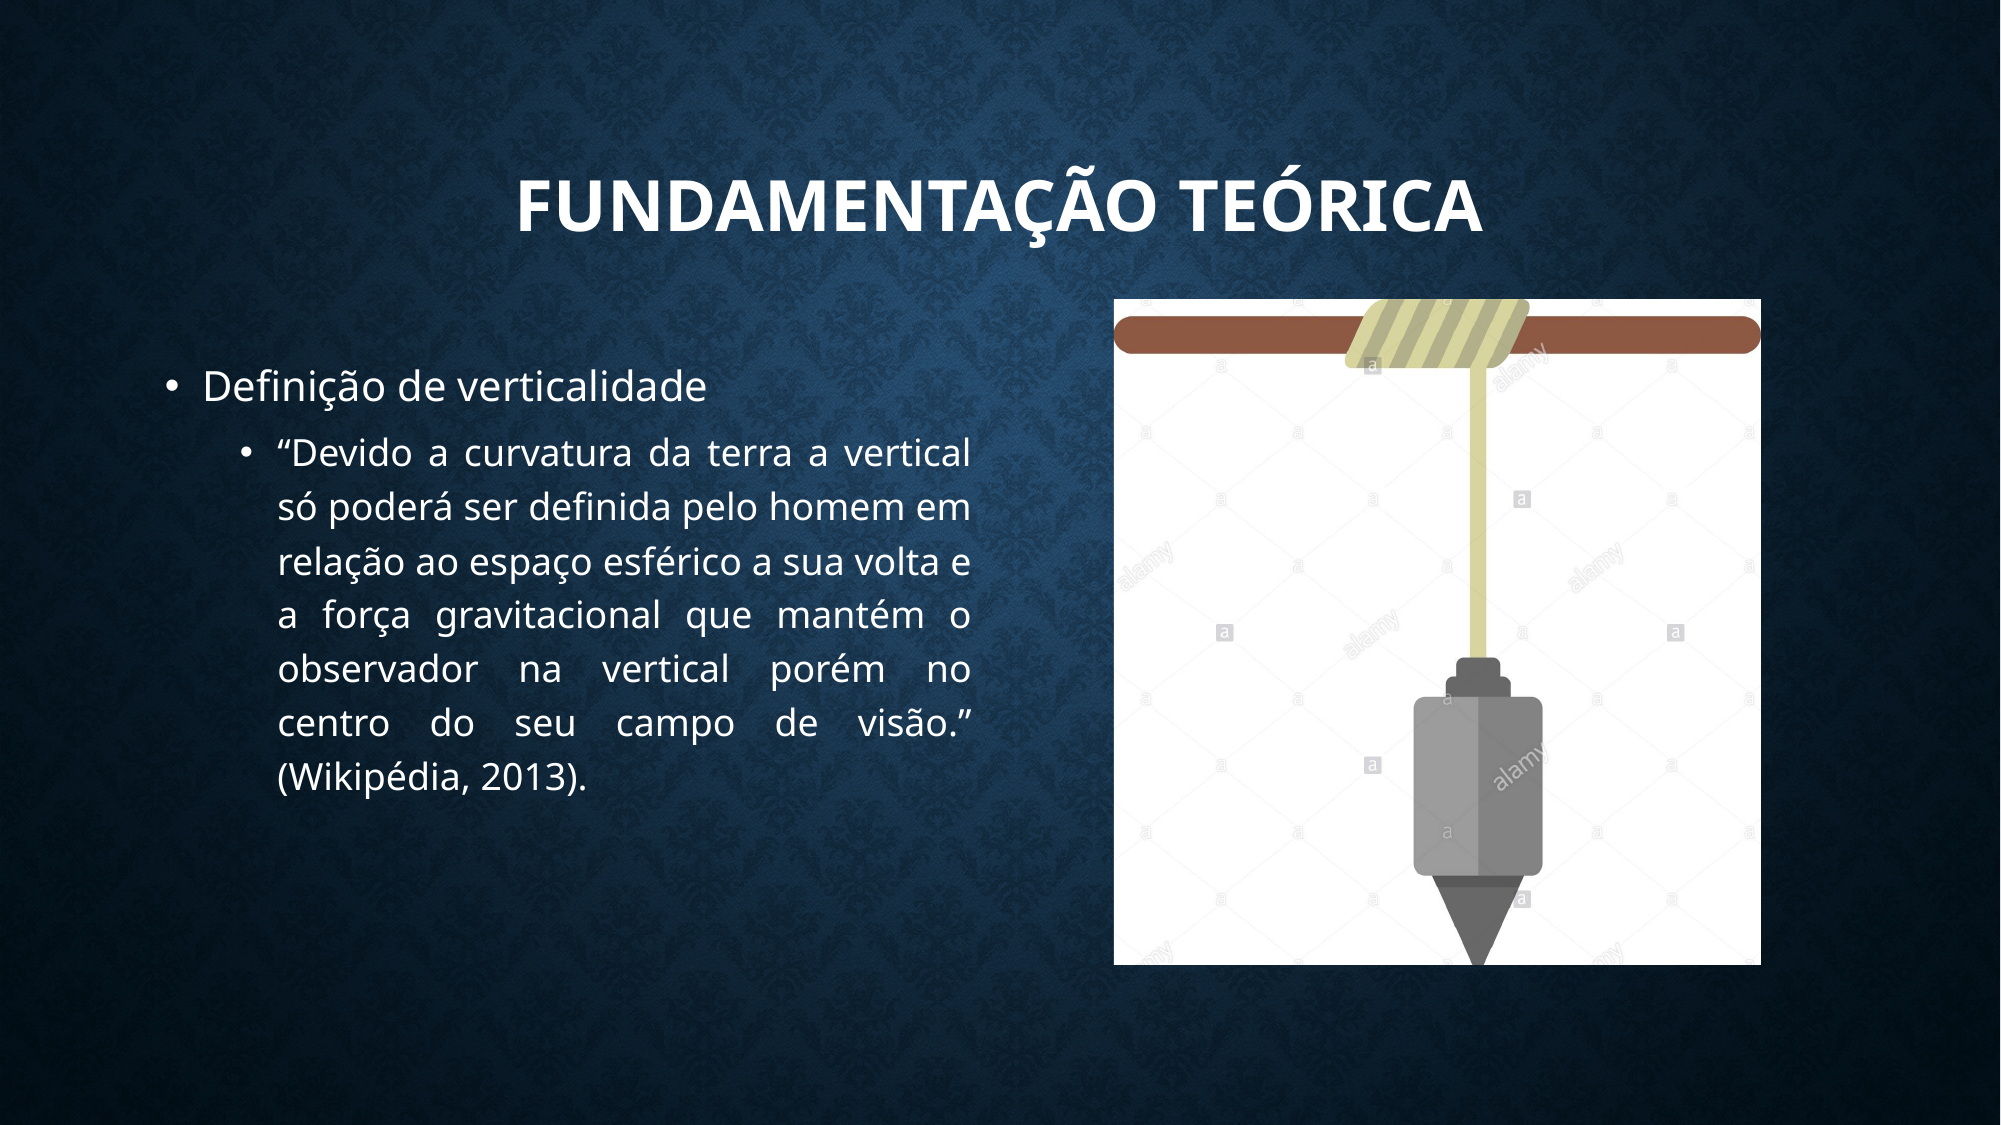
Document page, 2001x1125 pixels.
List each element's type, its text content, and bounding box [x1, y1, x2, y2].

list Definição de verticalidade “Devido a curvatura da terra a vertical só poderá ser definida pelo homem em relação ao espaço esférico a sua volta e a força gravitacional que mantém o observador na vertical porém no centro do seu campo de visão.” (Wikipédia, 2013). [149, 342, 988, 950]
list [1113, 298, 1762, 966]
title FUNDAMENTAÇÃO TEÓRICA [149, 99, 1849, 318]
